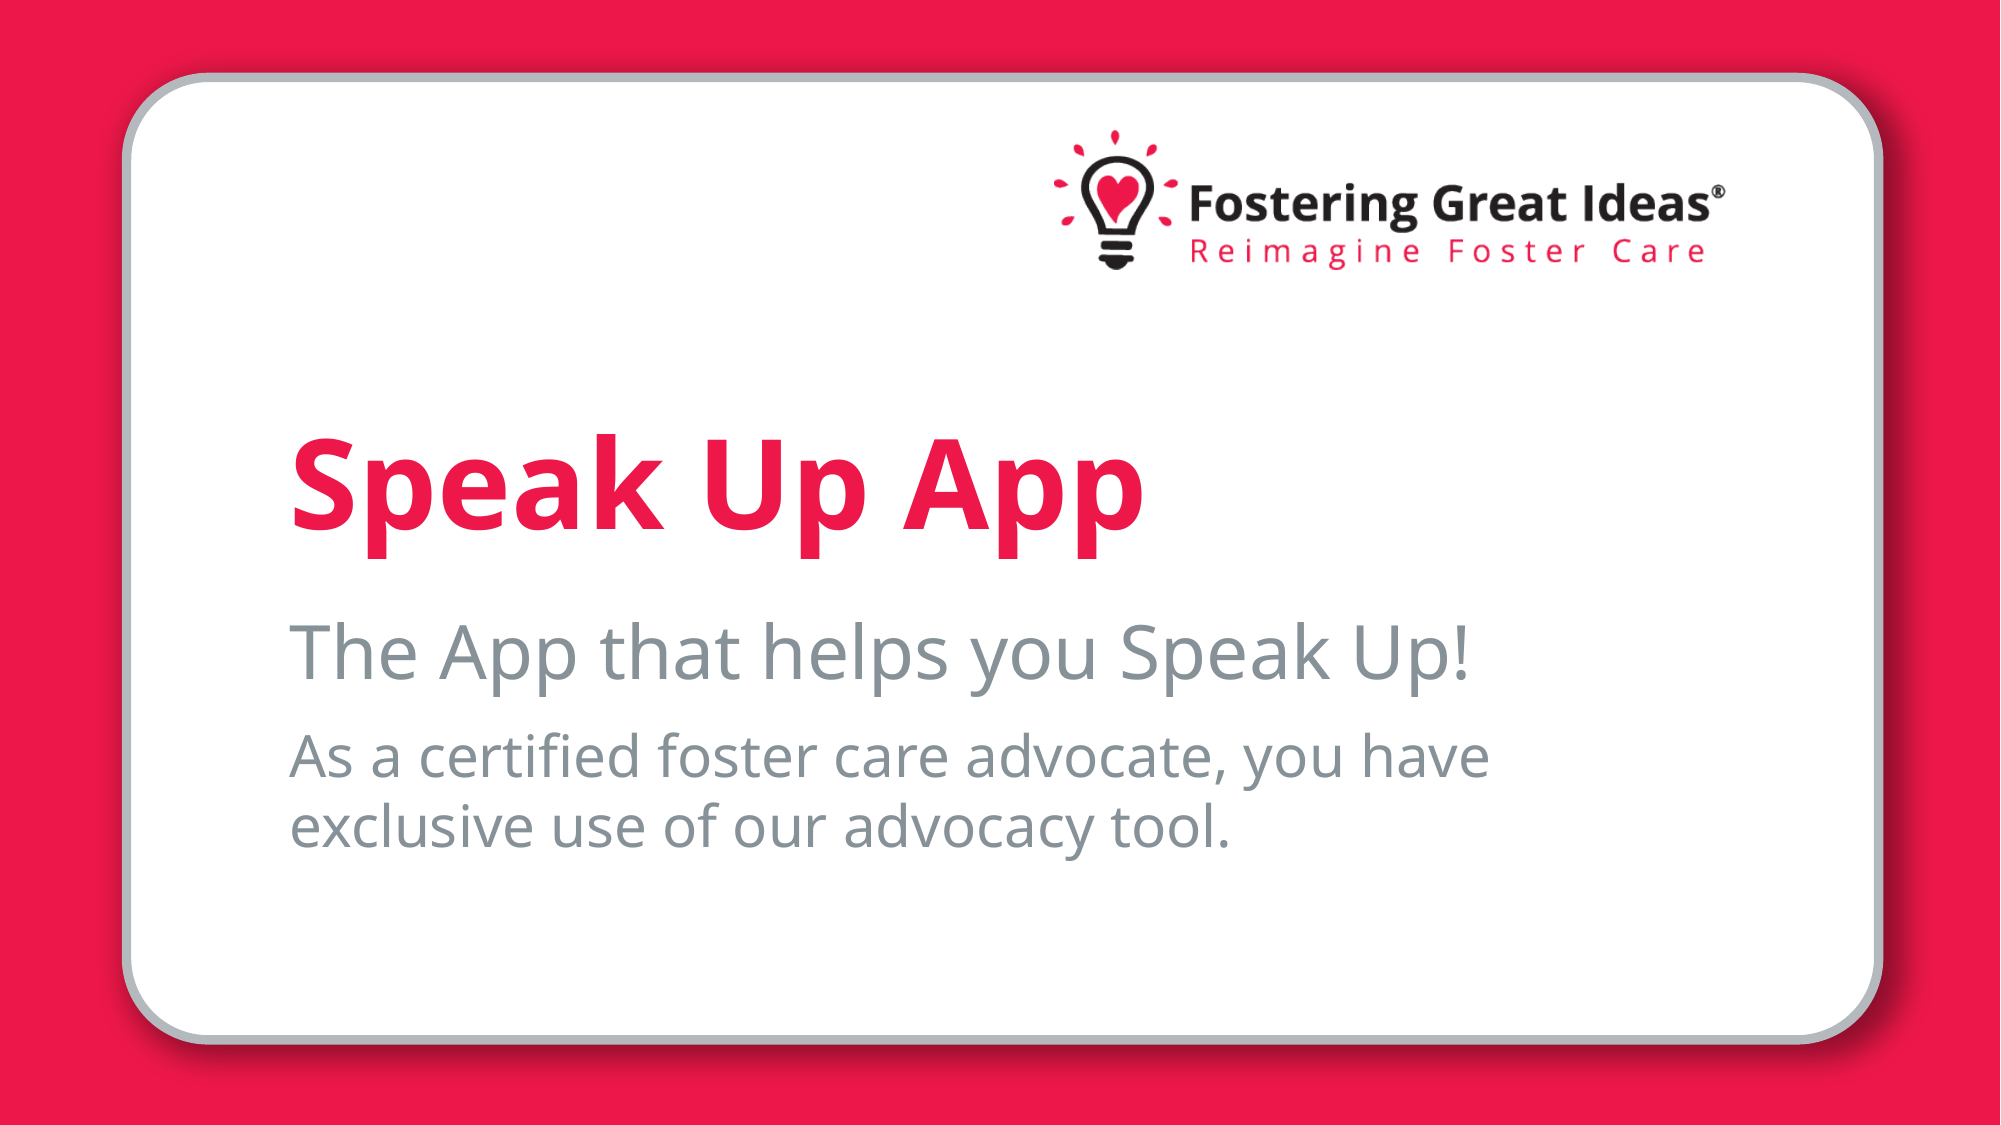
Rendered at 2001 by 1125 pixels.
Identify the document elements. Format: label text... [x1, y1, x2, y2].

text_box [0, 0, 2000, 1125]
text_box Speak Up App The App that helps you Speak Up! As a certified foster care advocate, you have exclusive use of our advocacy tool. [274, 397, 1726, 867]
text_box [124, 75, 1881, 1042]
picture [1054, 130, 1726, 271]
